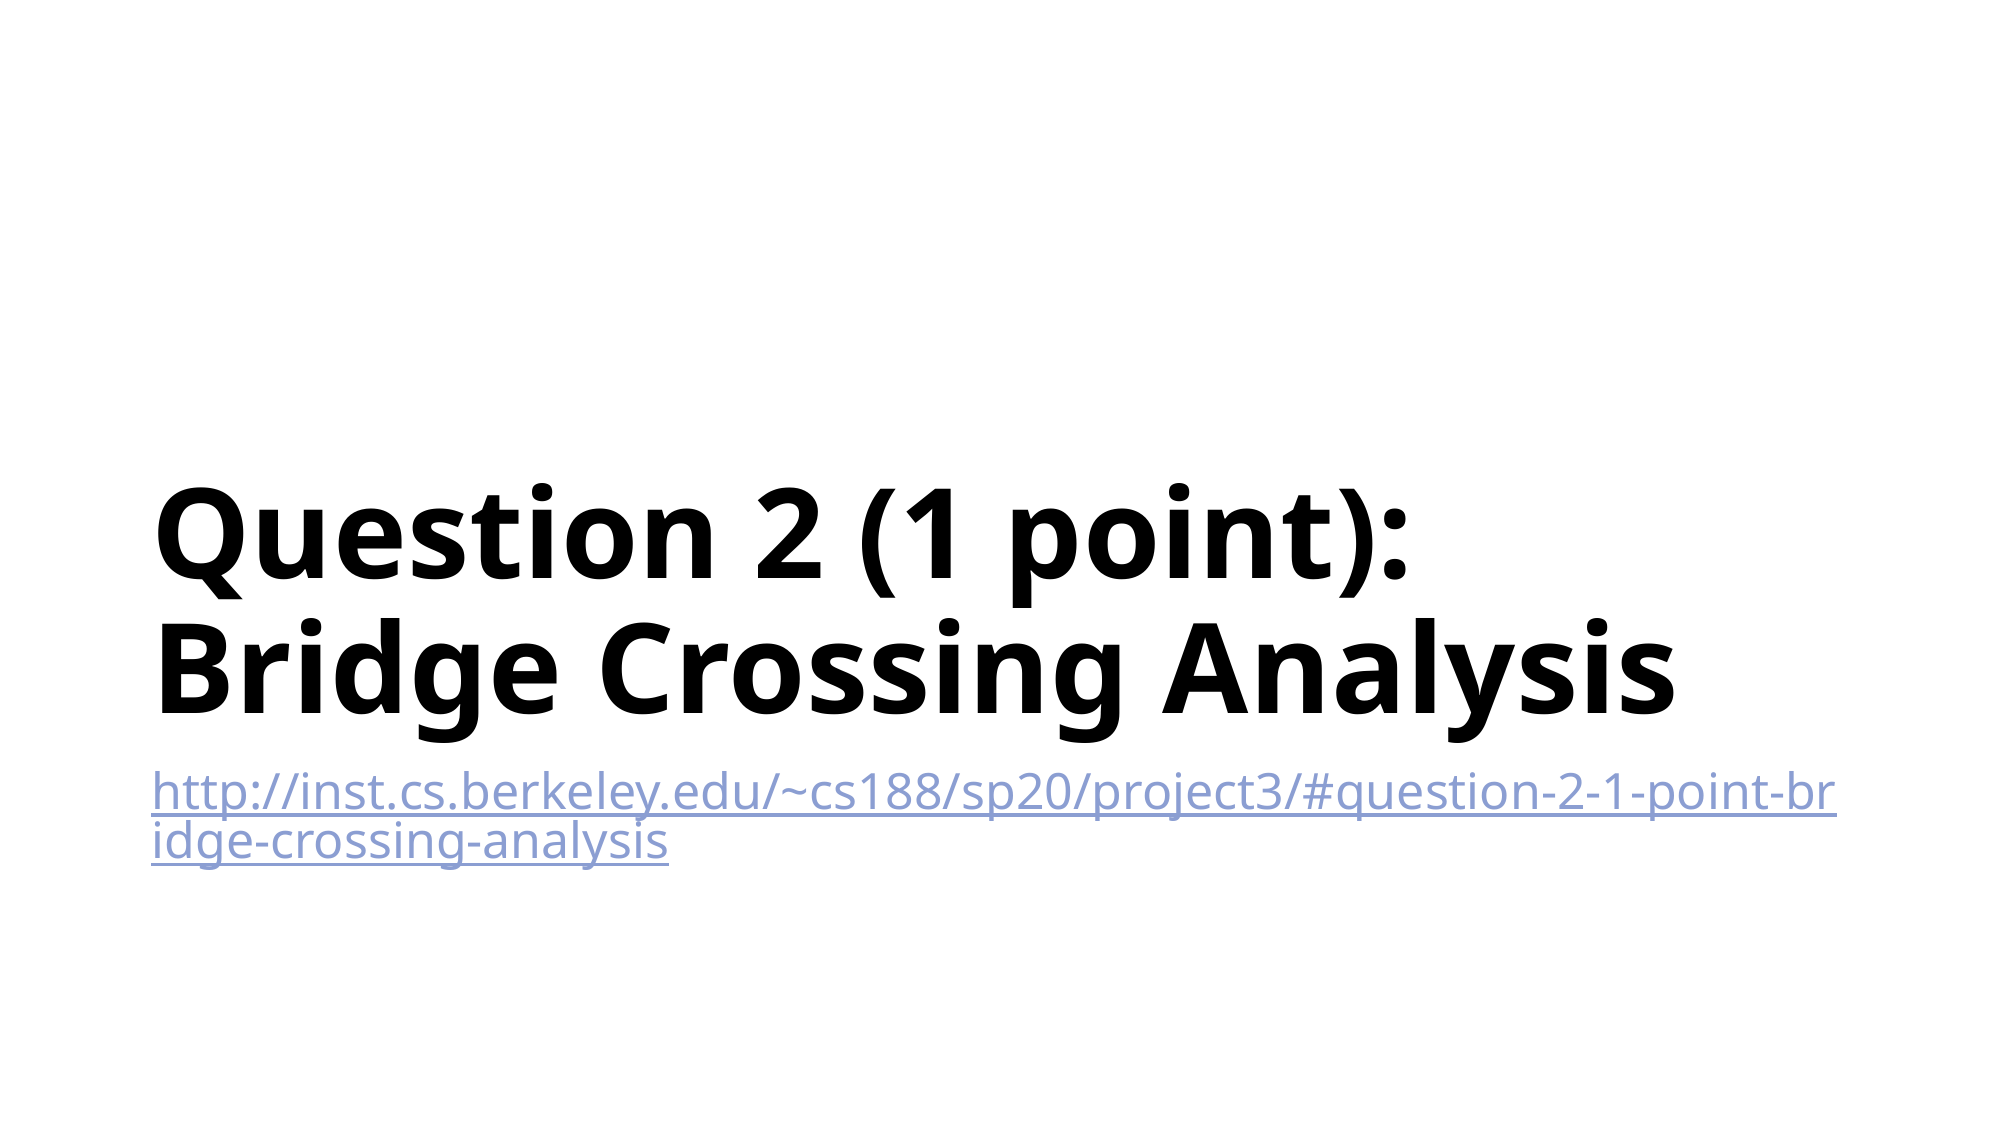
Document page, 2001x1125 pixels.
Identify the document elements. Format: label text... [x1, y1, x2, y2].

list http://inst.cs.berkeley.edu/~cs188/sp20/project3/#question-2-1-point-bridge-crossing-analysis [136, 752, 1862, 999]
title Question 2 (1 point): Bridge Crossing Analysis [136, 280, 1862, 749]
